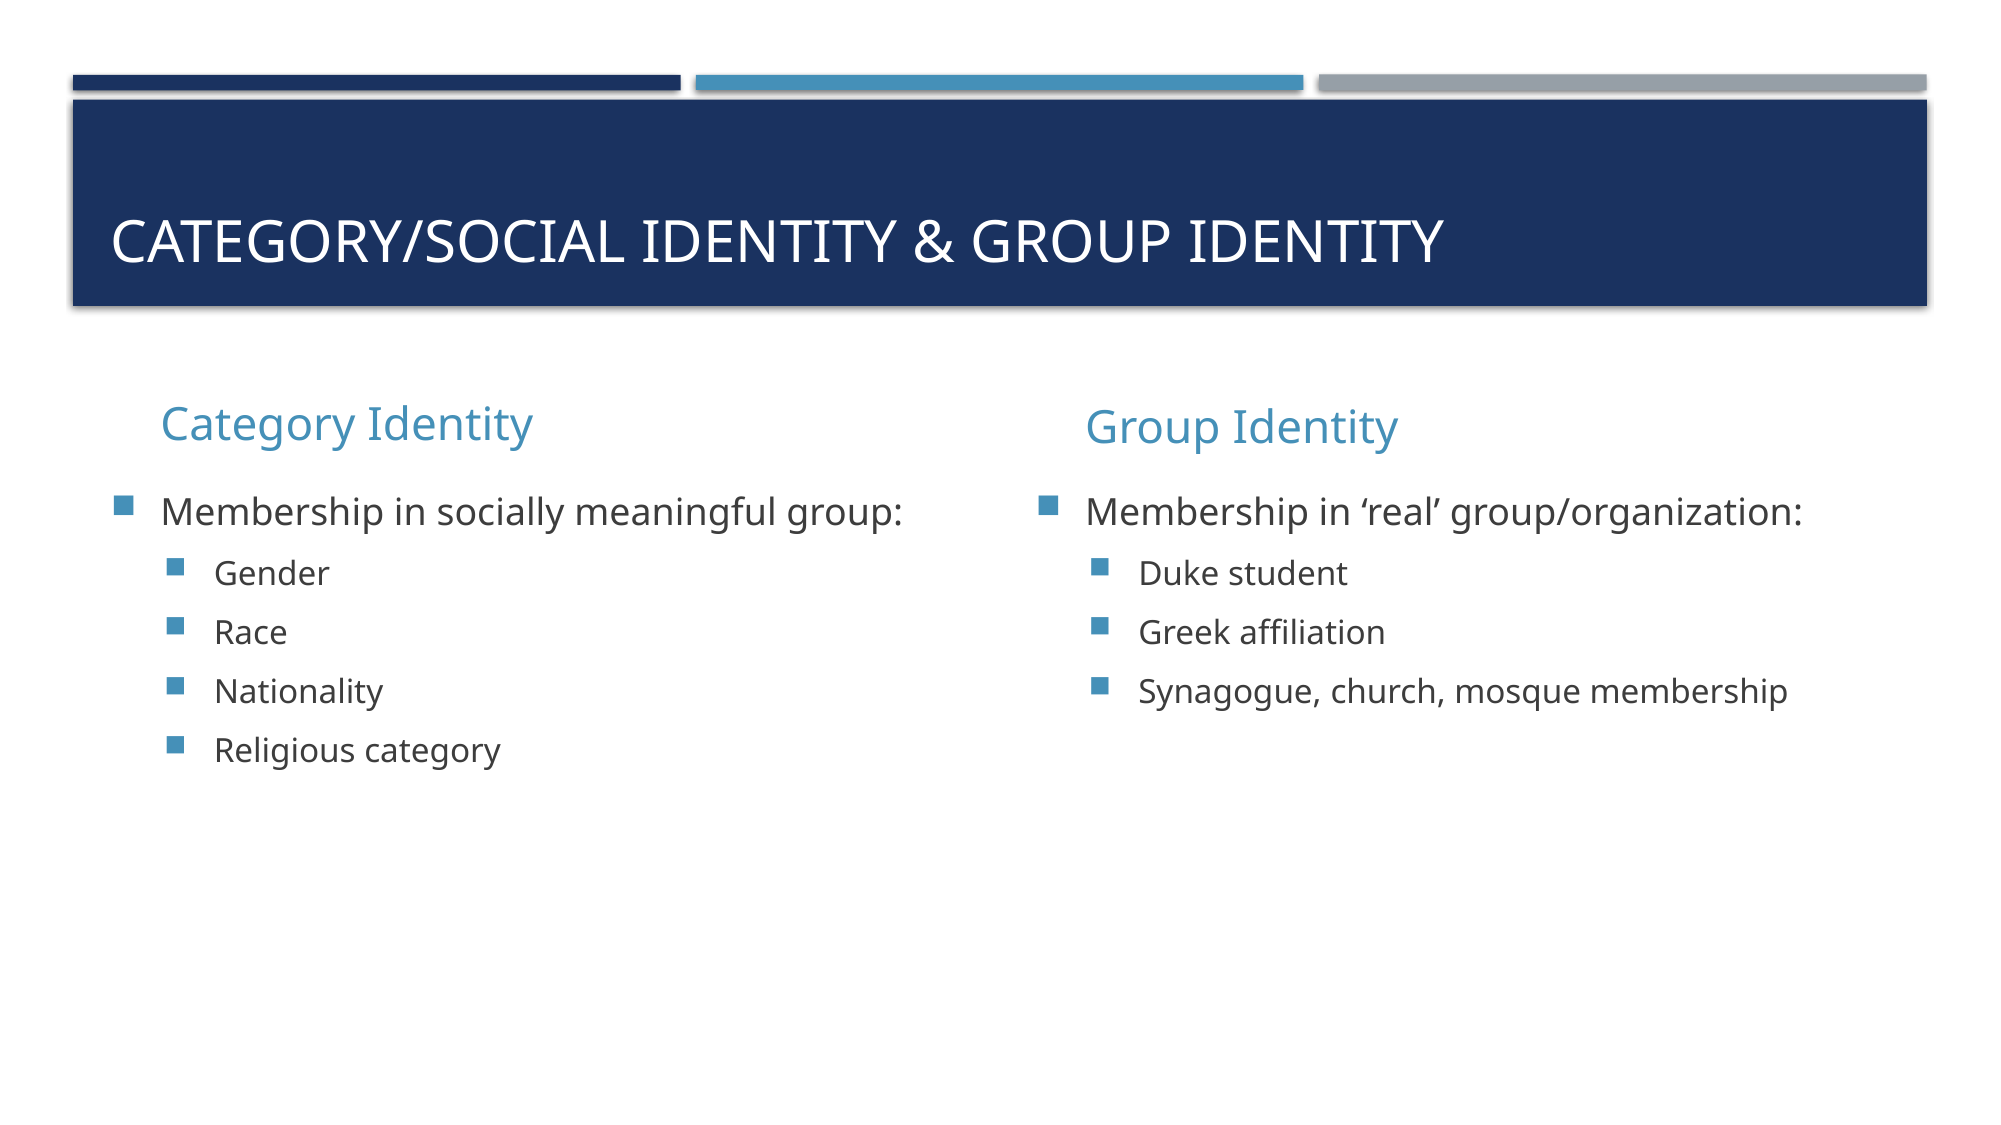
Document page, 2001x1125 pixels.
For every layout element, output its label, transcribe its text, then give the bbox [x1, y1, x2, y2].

list Category Identity [145, 369, 980, 458]
list Group Identity [1070, 369, 1905, 460]
list Membership in ‘real’ group/organization: Duke student Greek affiliation Synagogue, church, mosque membership [1019, 479, 1905, 962]
title Category/Social Identity & Group Identity [95, 119, 1905, 282]
list Membership in socially meaningful group: Gender Race Nationality Religious category [95, 479, 980, 962]
